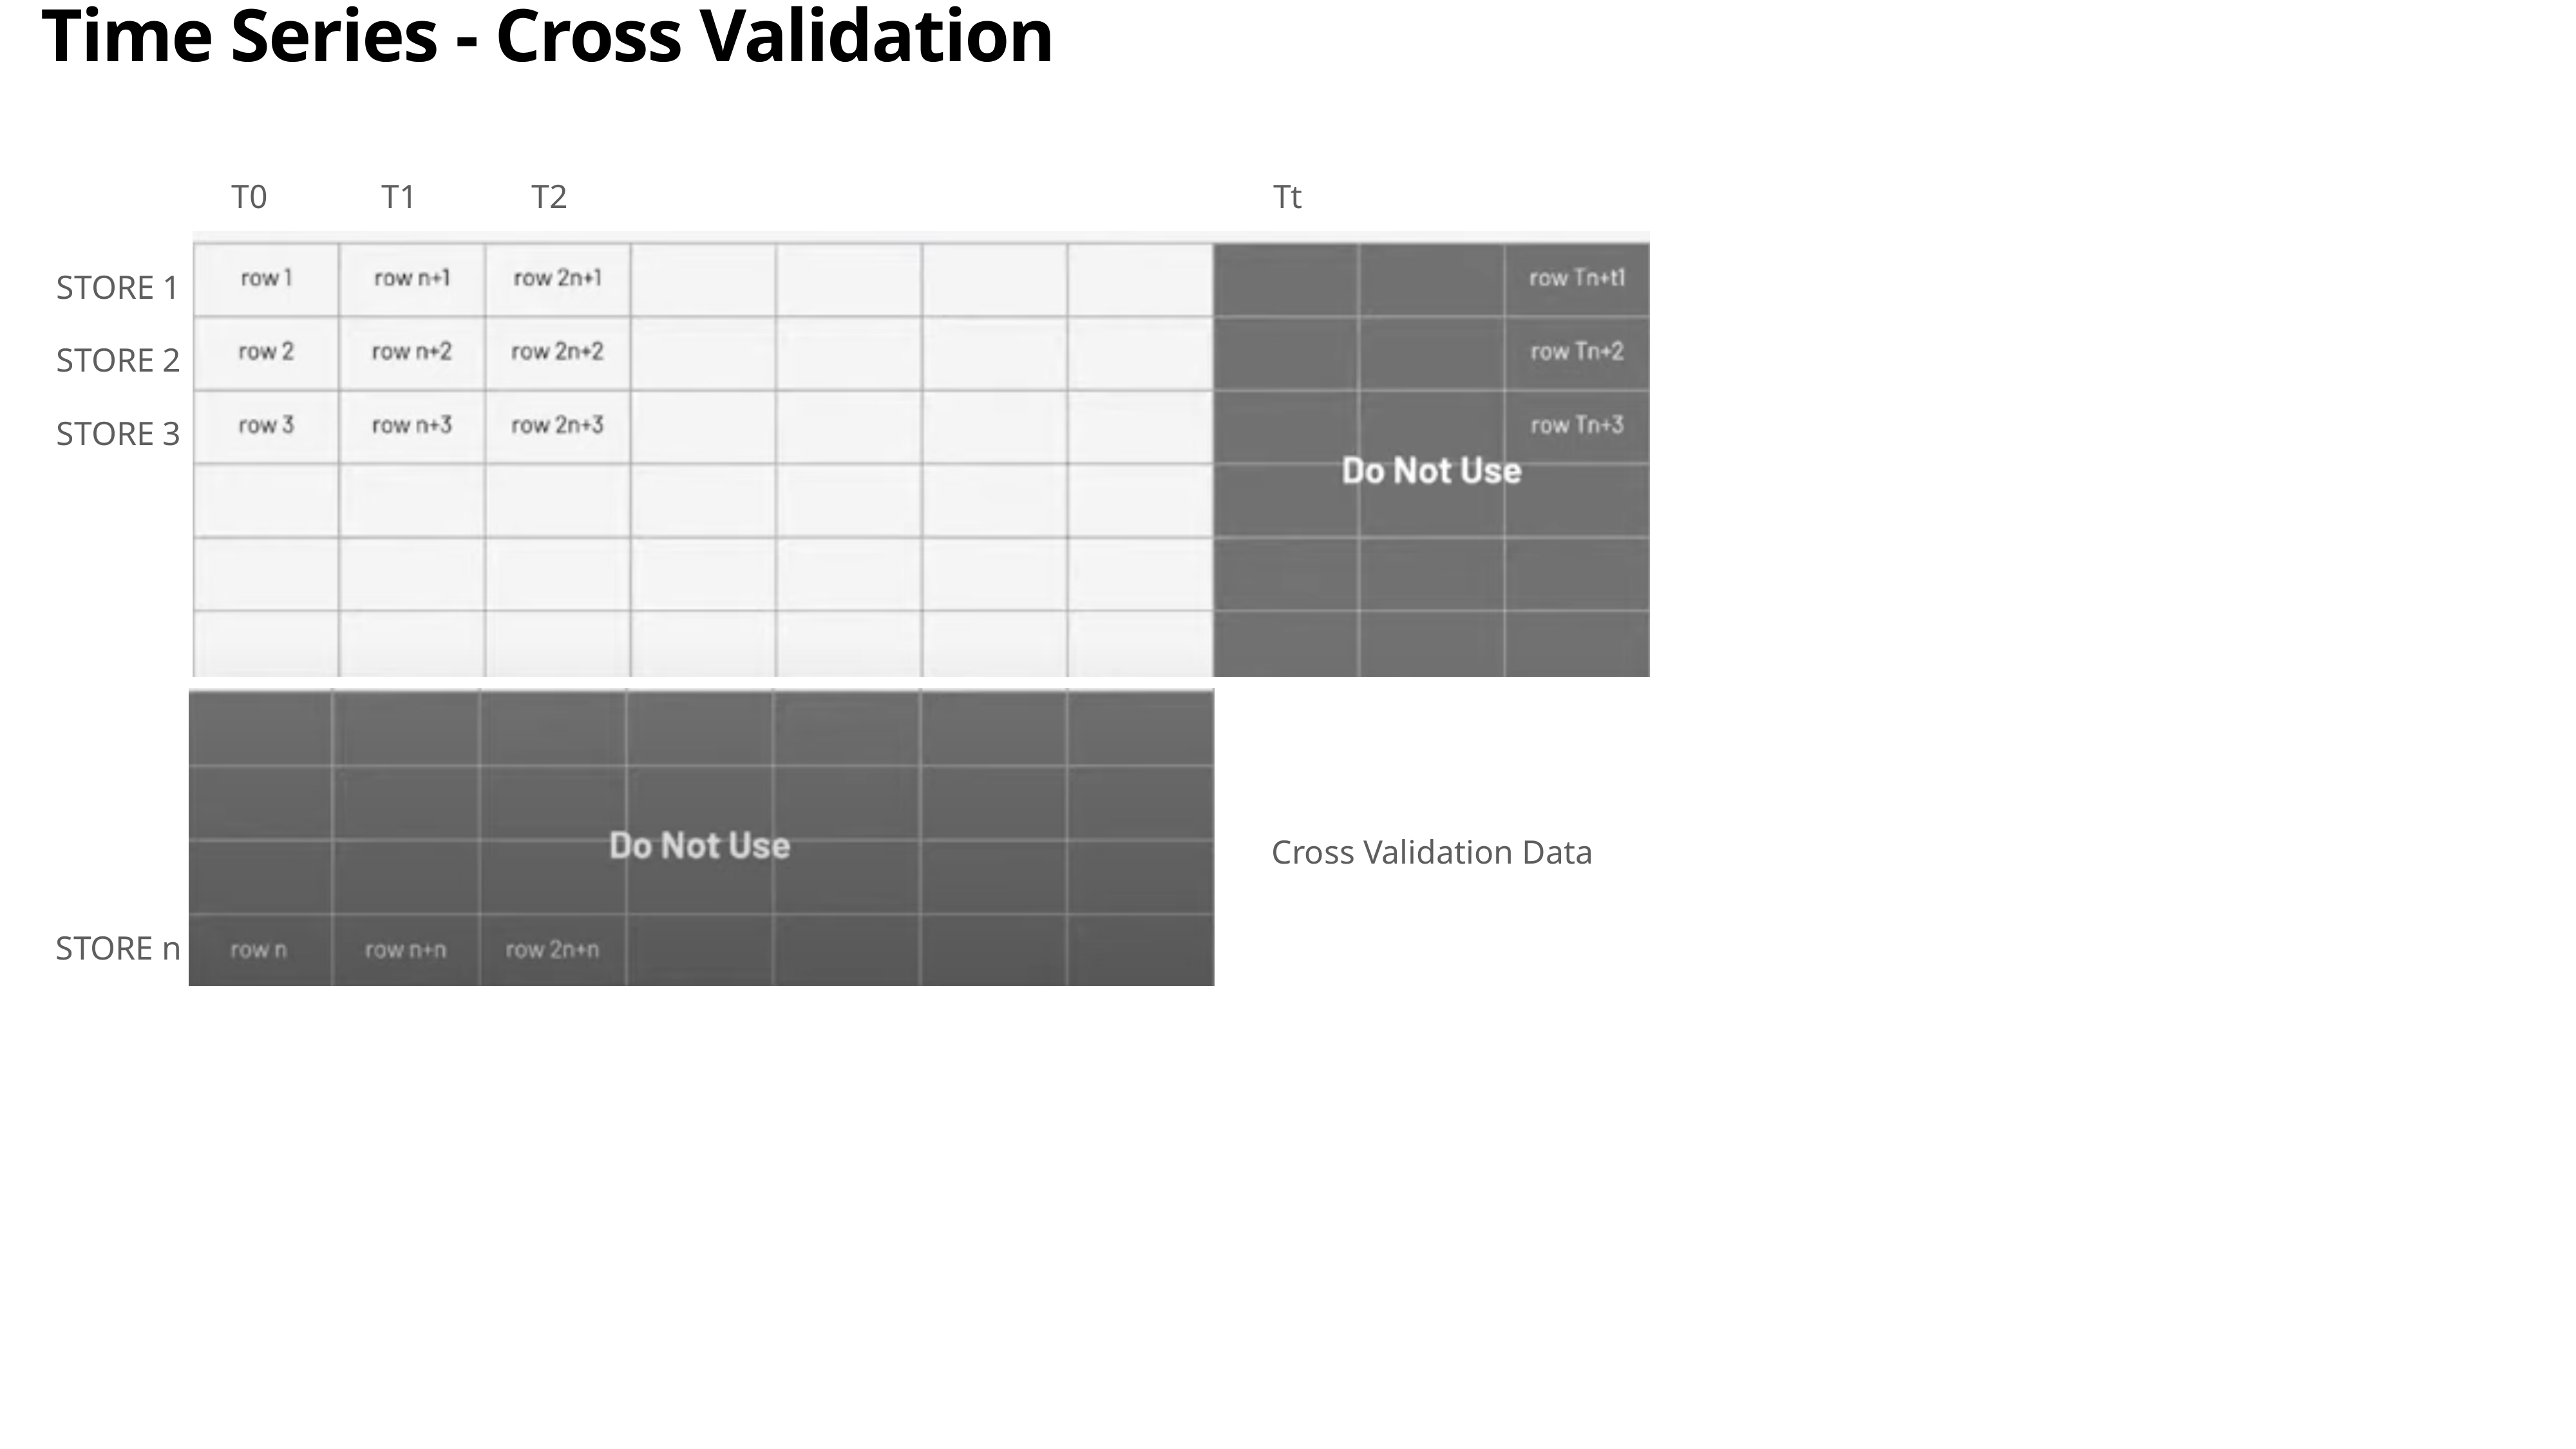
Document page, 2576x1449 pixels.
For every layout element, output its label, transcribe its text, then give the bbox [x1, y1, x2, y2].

text_box T2 [526, 170, 574, 220]
text_box Cross Validation Data [1266, 826, 1599, 876]
text_box STORE 1 [51, 261, 187, 311]
text_box STORE 2 [51, 334, 187, 384]
text_box STORE 3 [51, 407, 187, 457]
title Time Series - Cross Validation [35, 0, 2357, 103]
text_box STORE n [50, 922, 188, 972]
text_box T1 [376, 170, 424, 220]
picture [189, 688, 1215, 987]
text_box Tt [1267, 170, 1309, 220]
picture [193, 231, 1651, 677]
text_box T0 [226, 170, 274, 220]
